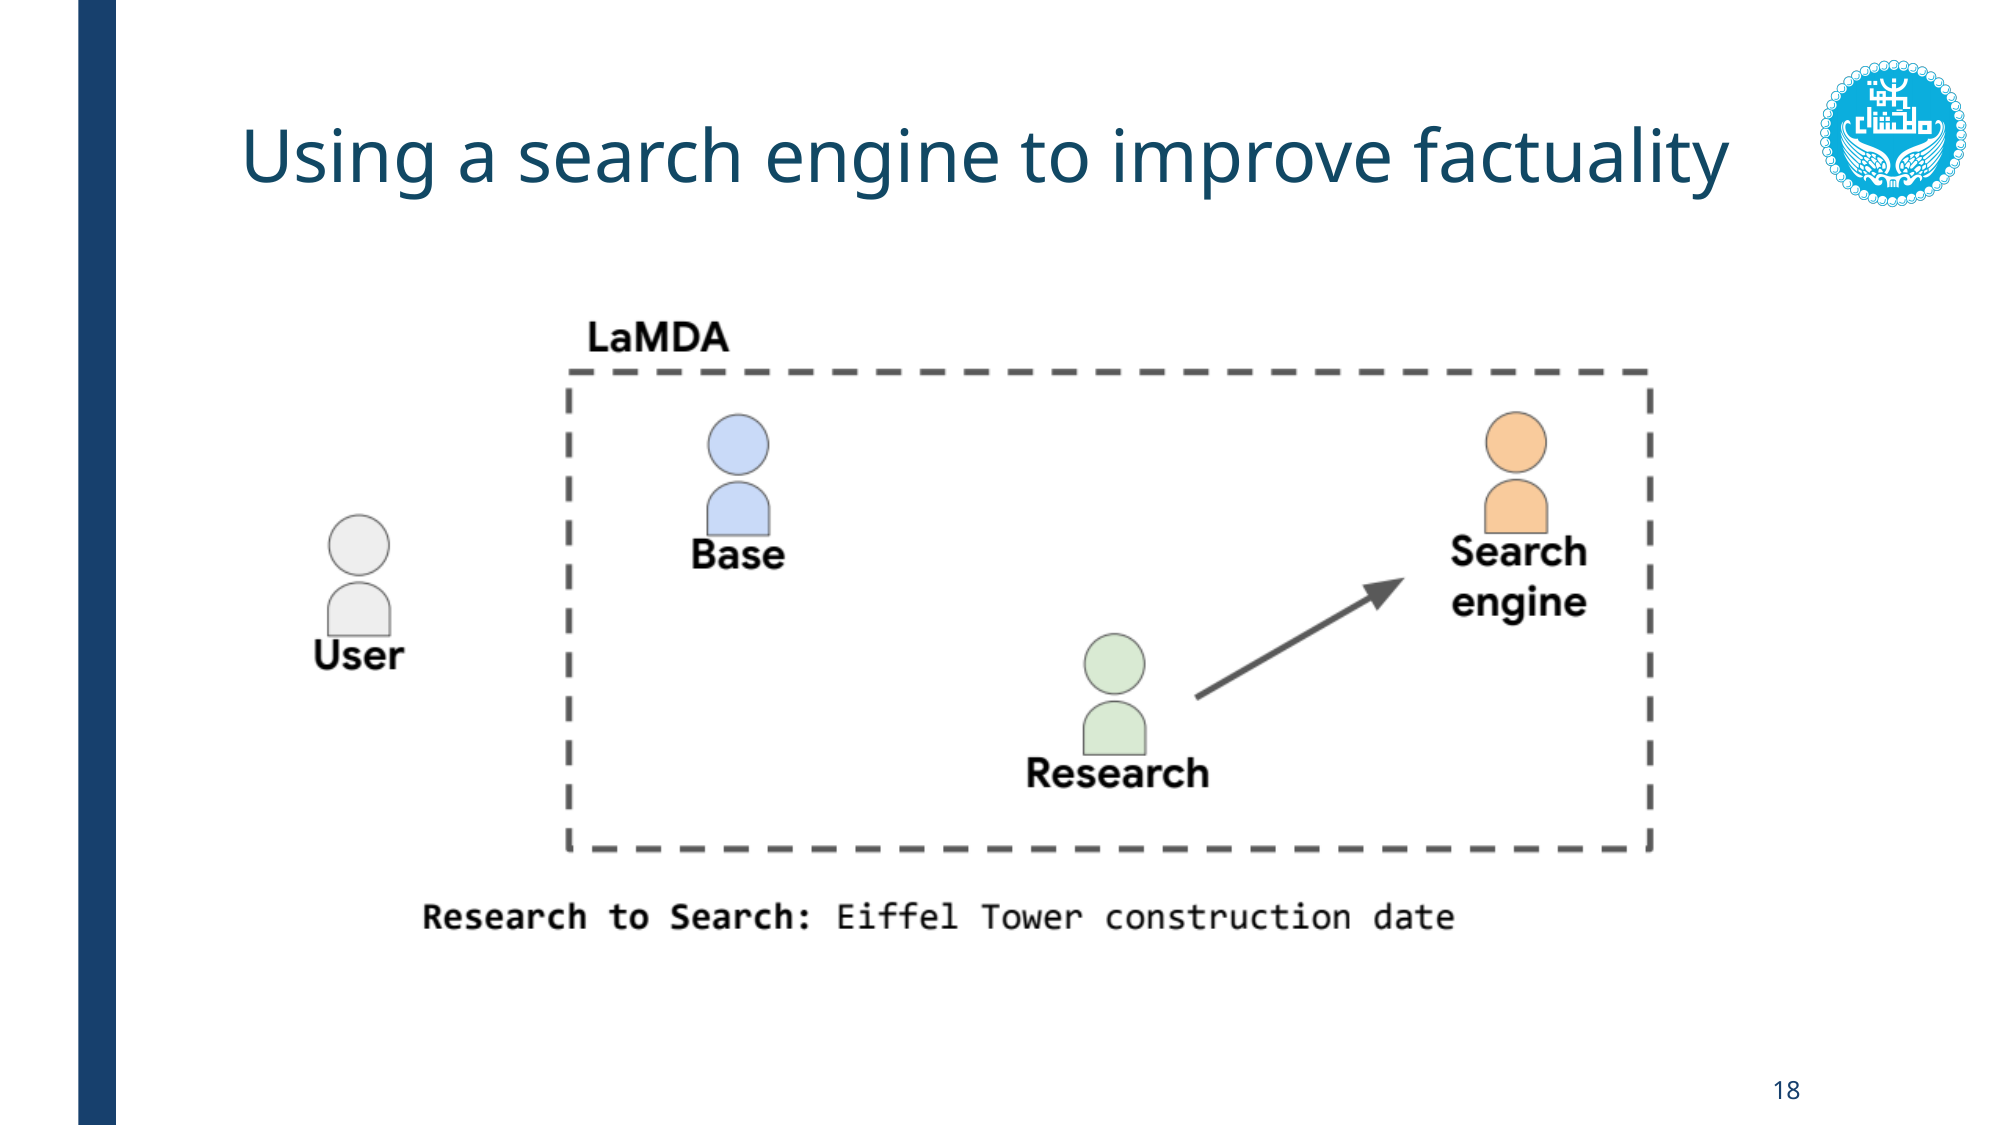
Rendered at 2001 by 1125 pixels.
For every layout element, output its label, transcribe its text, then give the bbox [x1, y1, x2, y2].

picture [271, 303, 1668, 948]
slide_number 18 [1553, 1058, 1816, 1125]
title Using a search engine to improve factuality [225, 112, 1800, 357]
picture [1819, 58, 1968, 208]
